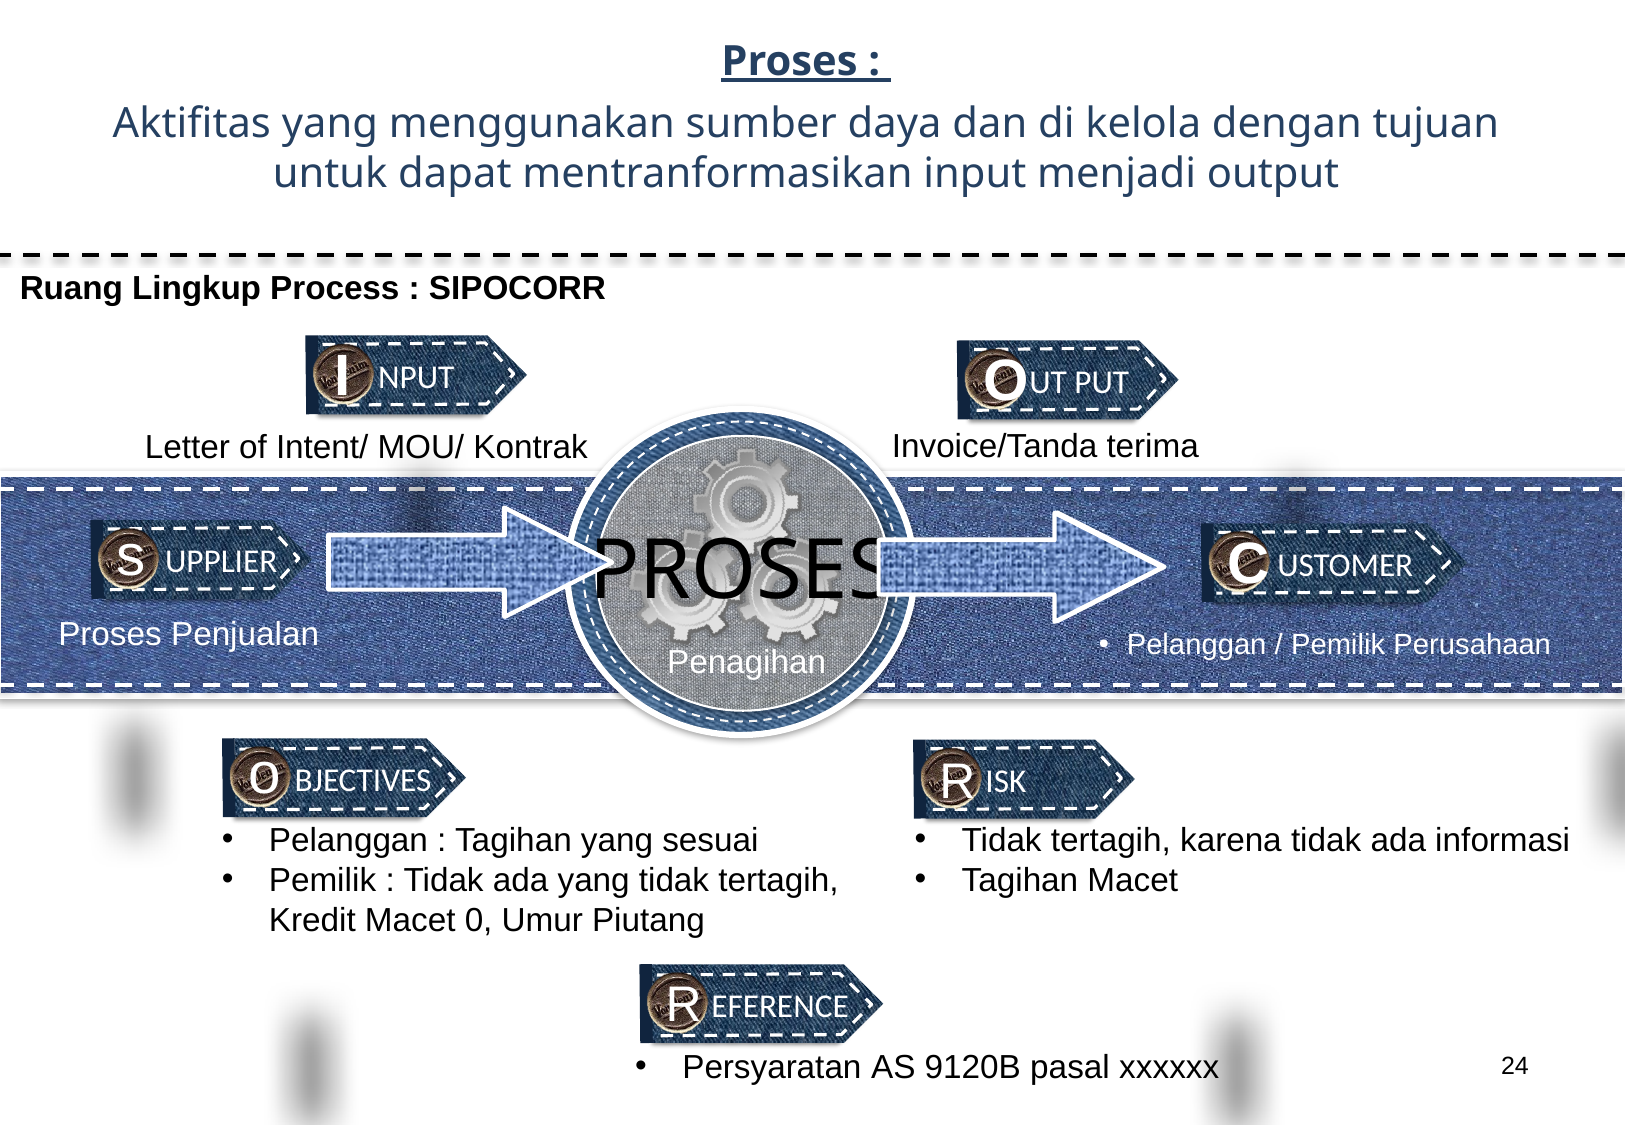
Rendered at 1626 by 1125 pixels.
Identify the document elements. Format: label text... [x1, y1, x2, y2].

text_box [1206, 517, 1468, 604]
text_box Pelanggan / Pemilik Perusahaan [1084, 618, 1583, 668]
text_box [567, 408, 915, 736]
text_box Tidak tertagih, karena tidak ada informasi Tagihan Macet [824, 810, 1598, 906]
text_box [1327, 471, 1625, 487]
text_box [0, 471, 388, 487]
text_box [918, 472, 1264, 487]
text_box [918, 511, 1165, 624]
text_box Ruang Lingkup Process : SIPOCORR [1, 267, 644, 314]
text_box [919, 739, 1136, 819]
text_box [326, 506, 562, 619]
text_box Letter of Intent/ MOU/ Kontrak [130, 418, 562, 473]
text_box [458, 473, 562, 487]
text_box Proses : Aktifitas yang menggunakan sumber daya dan di kelola dengan tujuan untuk dapat mentranformasikan input menjadi output [43, 26, 1570, 204]
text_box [962, 334, 1179, 421]
text_box [918, 501, 1625, 683]
text_box Pelanggan : Tagihan yang sesuai Pemilik : Tidak ada yang tidak tertagih, Kredit Macet 0, Umur Piutang [132, 810, 945, 945]
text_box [96, 509, 313, 599]
text_box Persyaratan AS 9120B pasal xxxxxx [542, 1037, 1238, 1093]
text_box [228, 727, 467, 818]
text_box Proses Penjualan [43, 605, 390, 660]
slide_number 24 [1164, 1042, 1544, 1103]
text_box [311, 329, 528, 416]
text_box [0, 501, 562, 683]
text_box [645, 963, 884, 1044]
text_box Invoice/Tanda terima [918, 417, 1367, 472]
